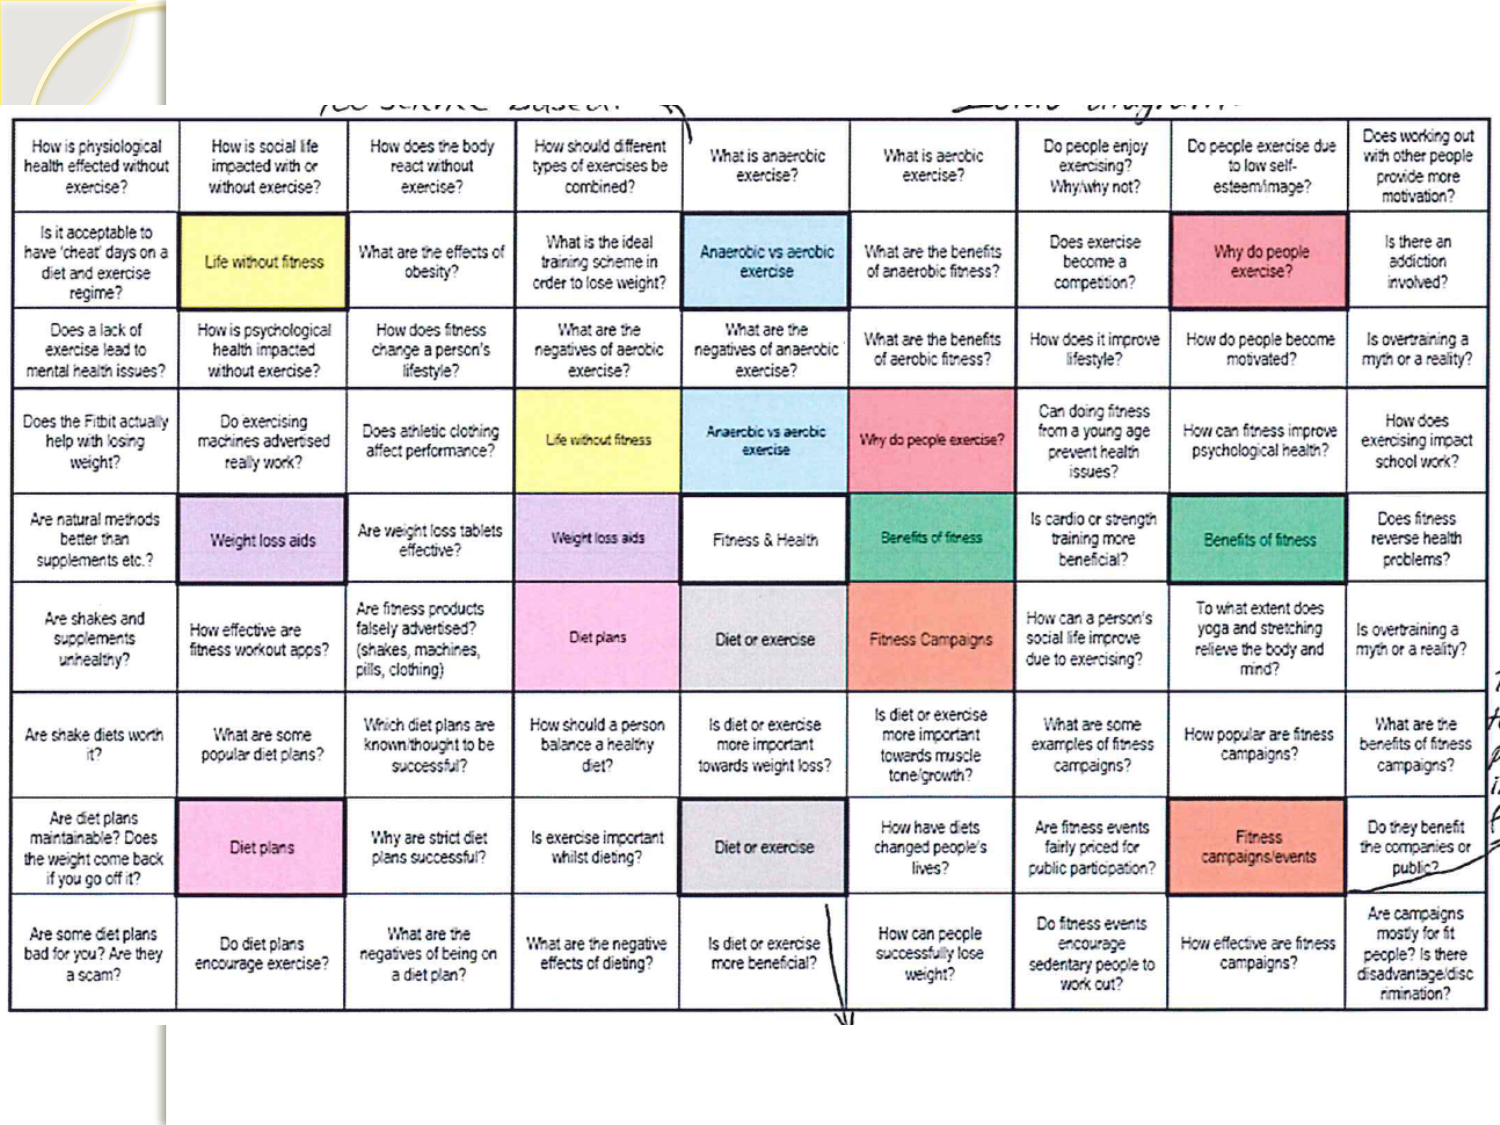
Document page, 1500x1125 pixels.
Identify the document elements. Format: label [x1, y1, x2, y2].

picture [0, 105, 1500, 1026]
